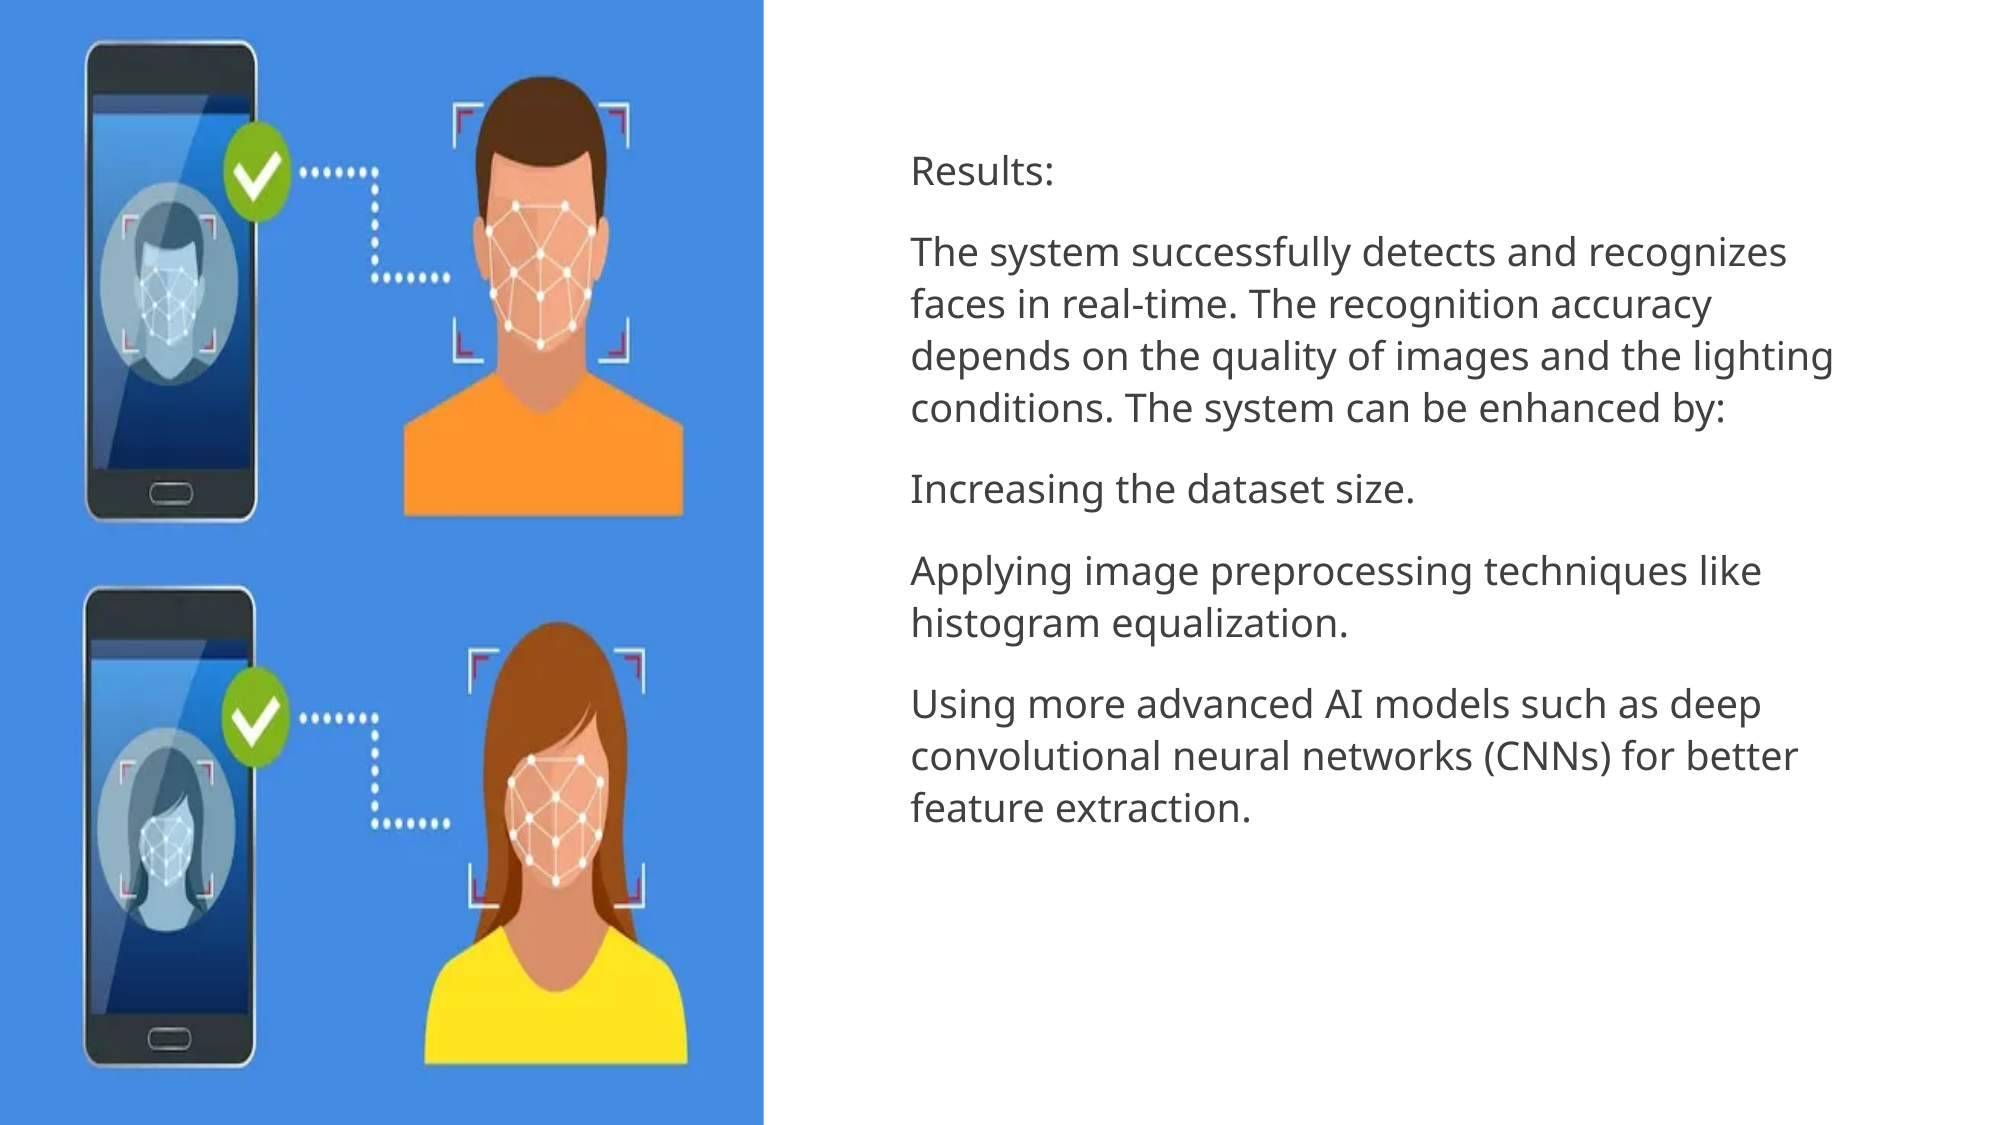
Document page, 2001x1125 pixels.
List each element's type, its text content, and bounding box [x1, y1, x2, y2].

picture [0, 0, 763, 1125]
list Results: The system successfully detects and recognizes faces in real-time. The recognition accuracy depends on the quality of images and the lighting conditions. The system can be enhanced by: Increasing the dataset size. Applying image preprocessing techniques like histogram equalization. Using more advanced AI models such as deep convolutional neural networks (CNNs) for better feature extraction. [895, 133, 1868, 1002]
